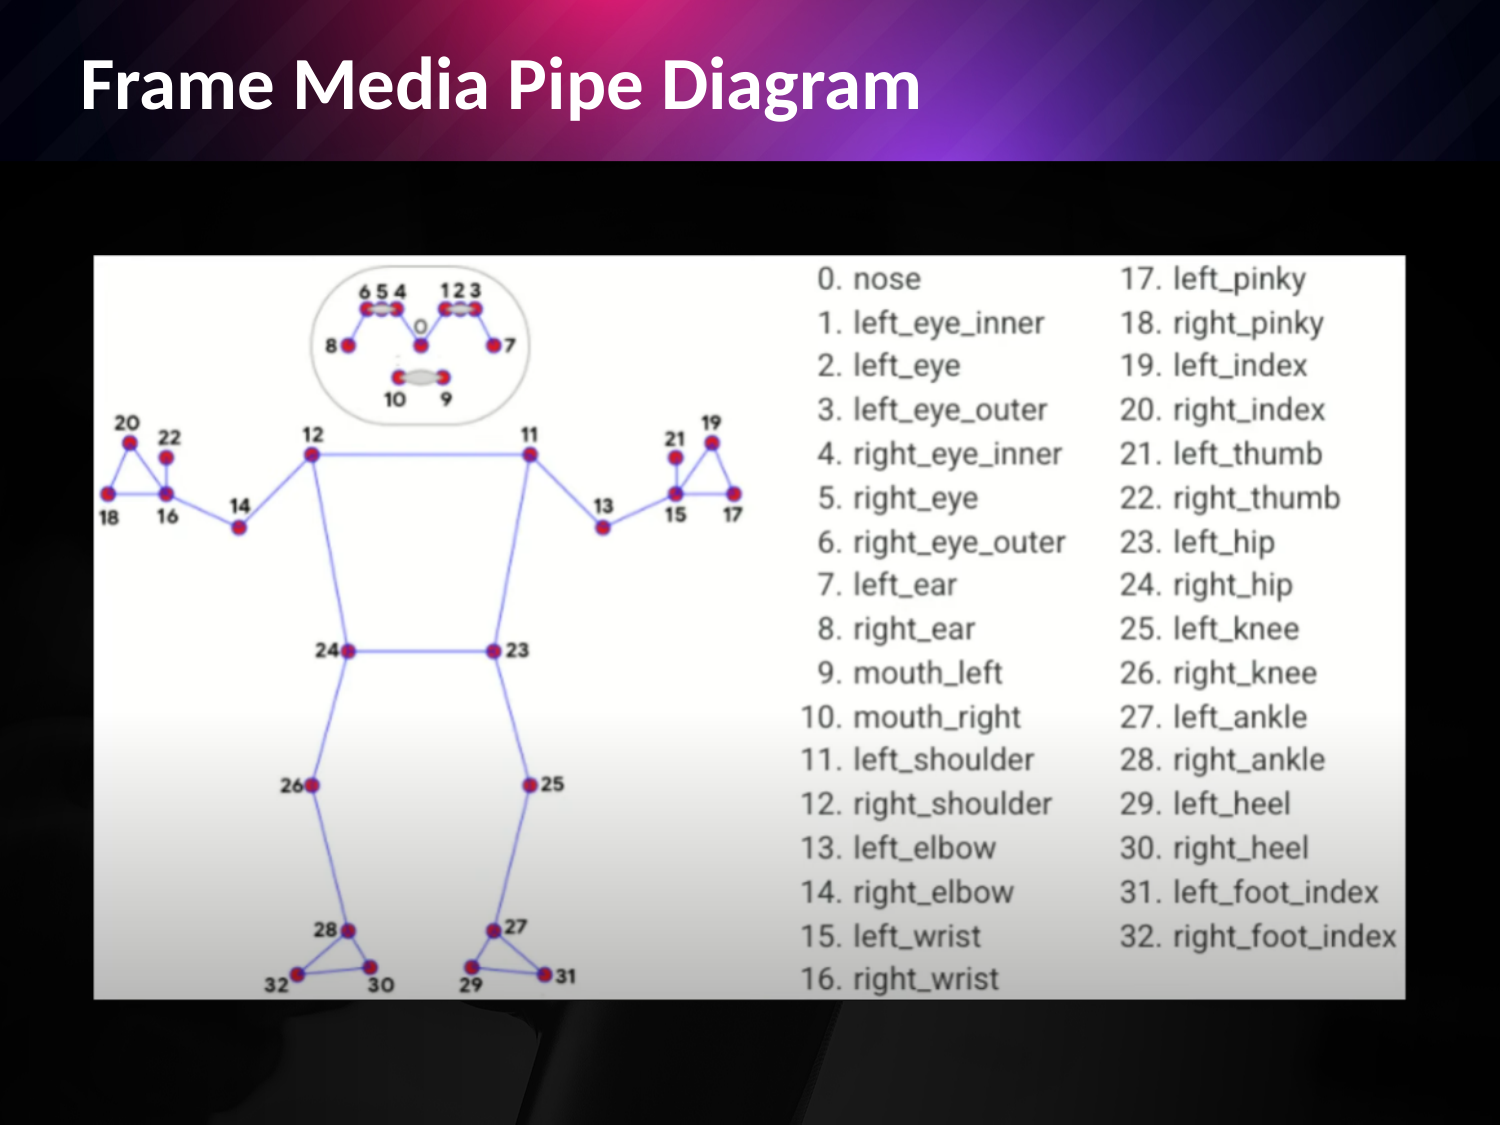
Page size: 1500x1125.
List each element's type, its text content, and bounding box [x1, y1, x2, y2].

picture [0, 0, 1500, 1125]
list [92, 255, 1408, 1001]
title Frame Media Pipe Diagram [64, 14, 1376, 145]
